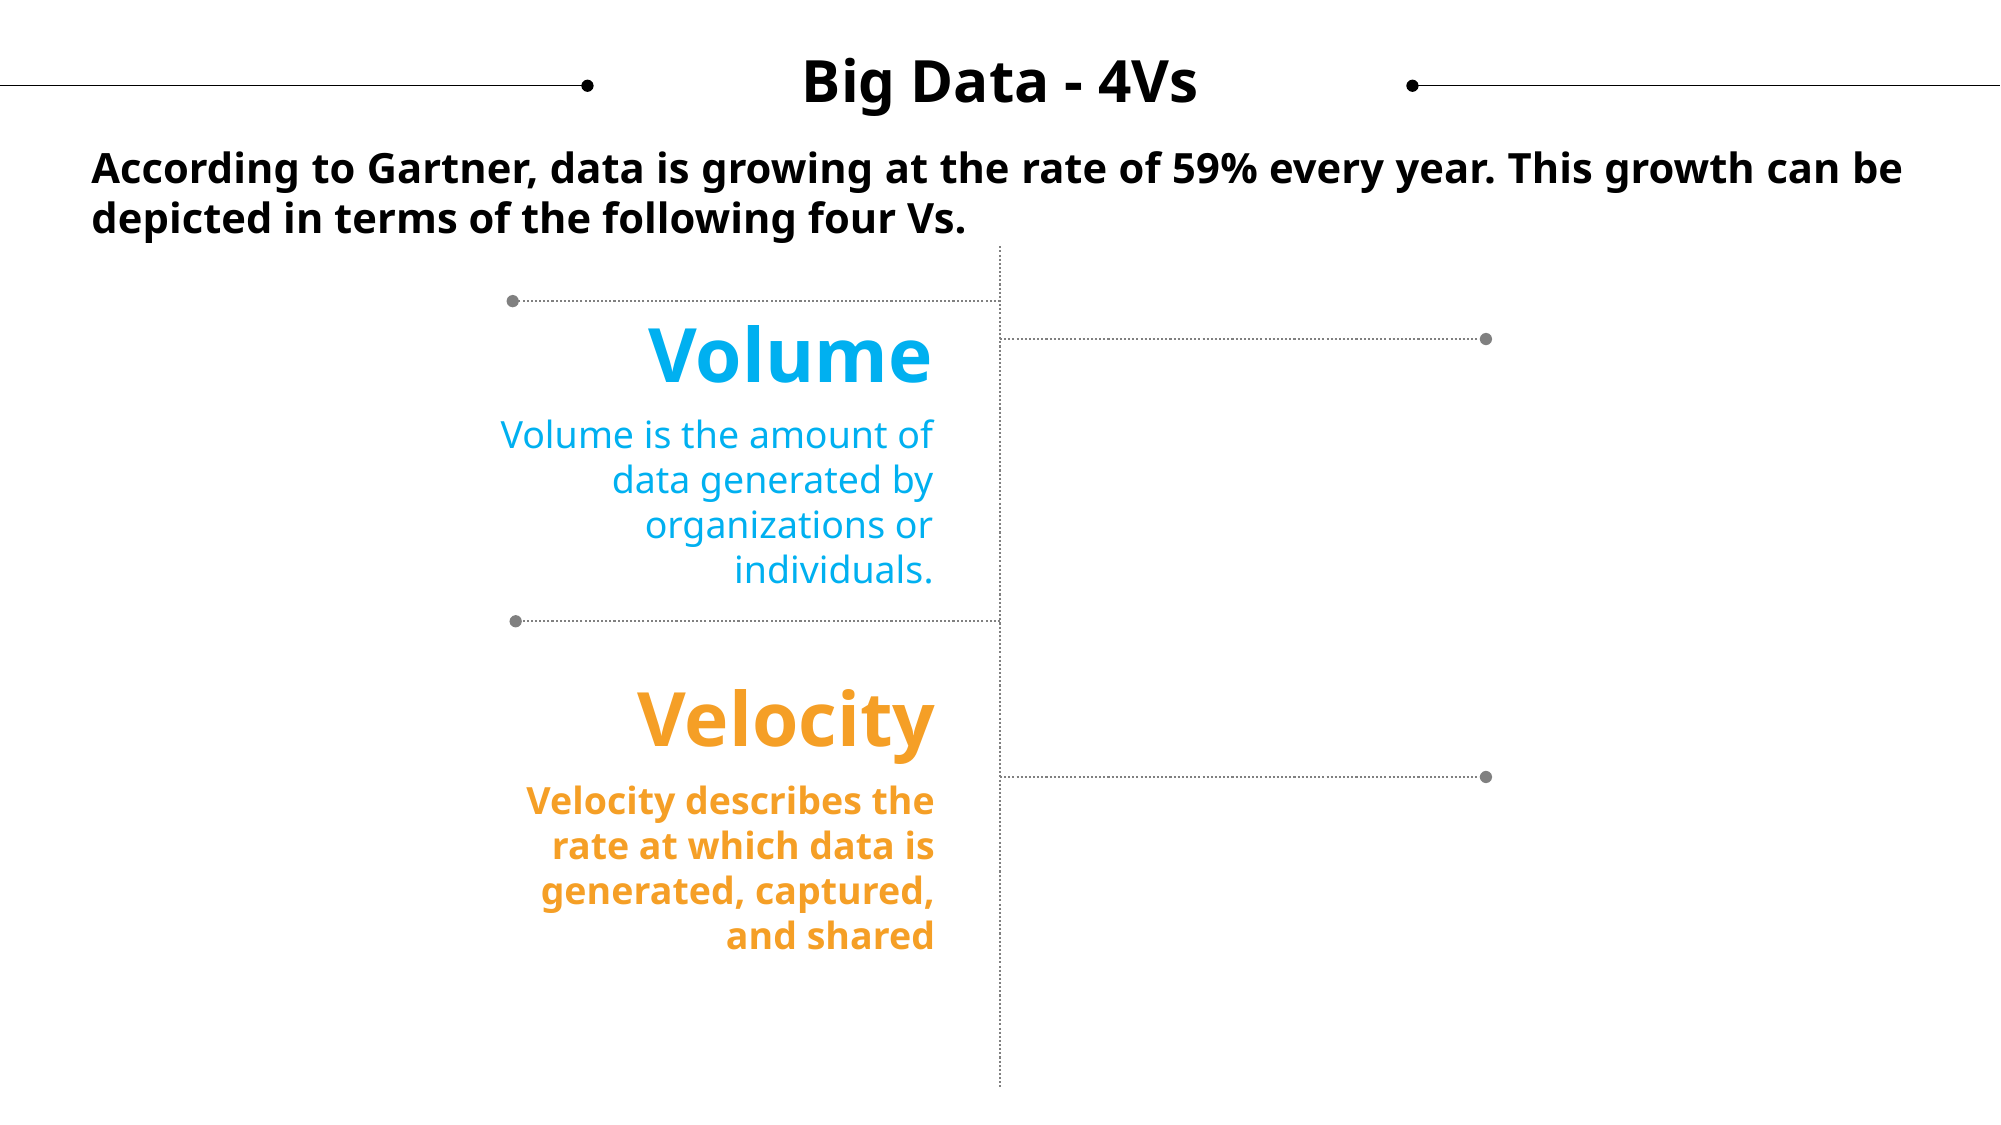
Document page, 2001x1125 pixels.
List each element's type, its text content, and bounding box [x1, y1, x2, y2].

text_box According to Gartner, data is growing at the rate of 59% every year. This growth can be depicted in terms of the following four Vs. [76, 134, 1920, 249]
list Volume is the amount of data generated by organizations or individuals. [451, 403, 934, 544]
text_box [466, 663, 936, 910]
list Volume [648, 299, 959, 388]
text_box Big Data - 4Vs [37, 52, 1963, 116]
